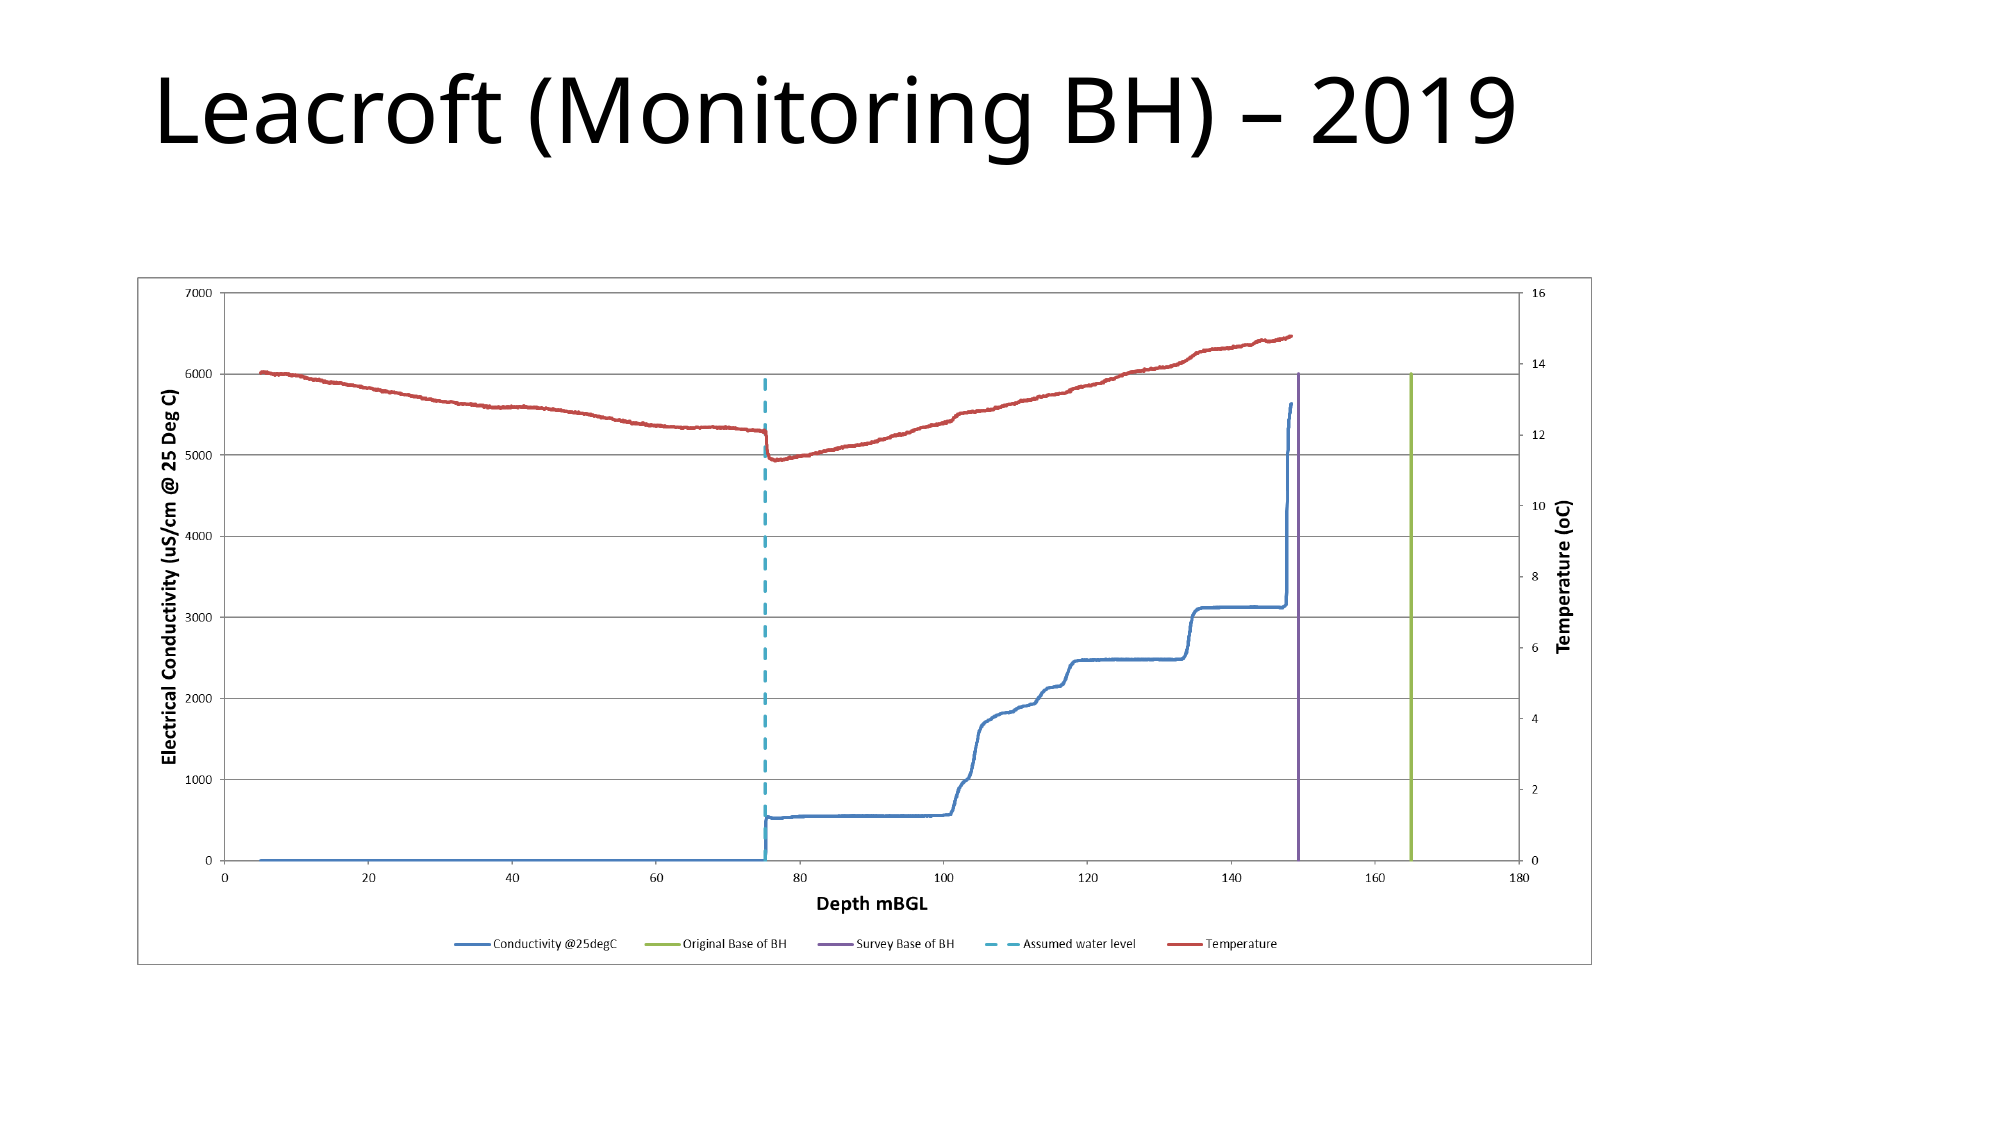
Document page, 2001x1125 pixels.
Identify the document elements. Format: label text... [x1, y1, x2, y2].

picture [137, 277, 1592, 965]
title Leacroft (Monitoring BH) – 2019 [137, 59, 1863, 278]
